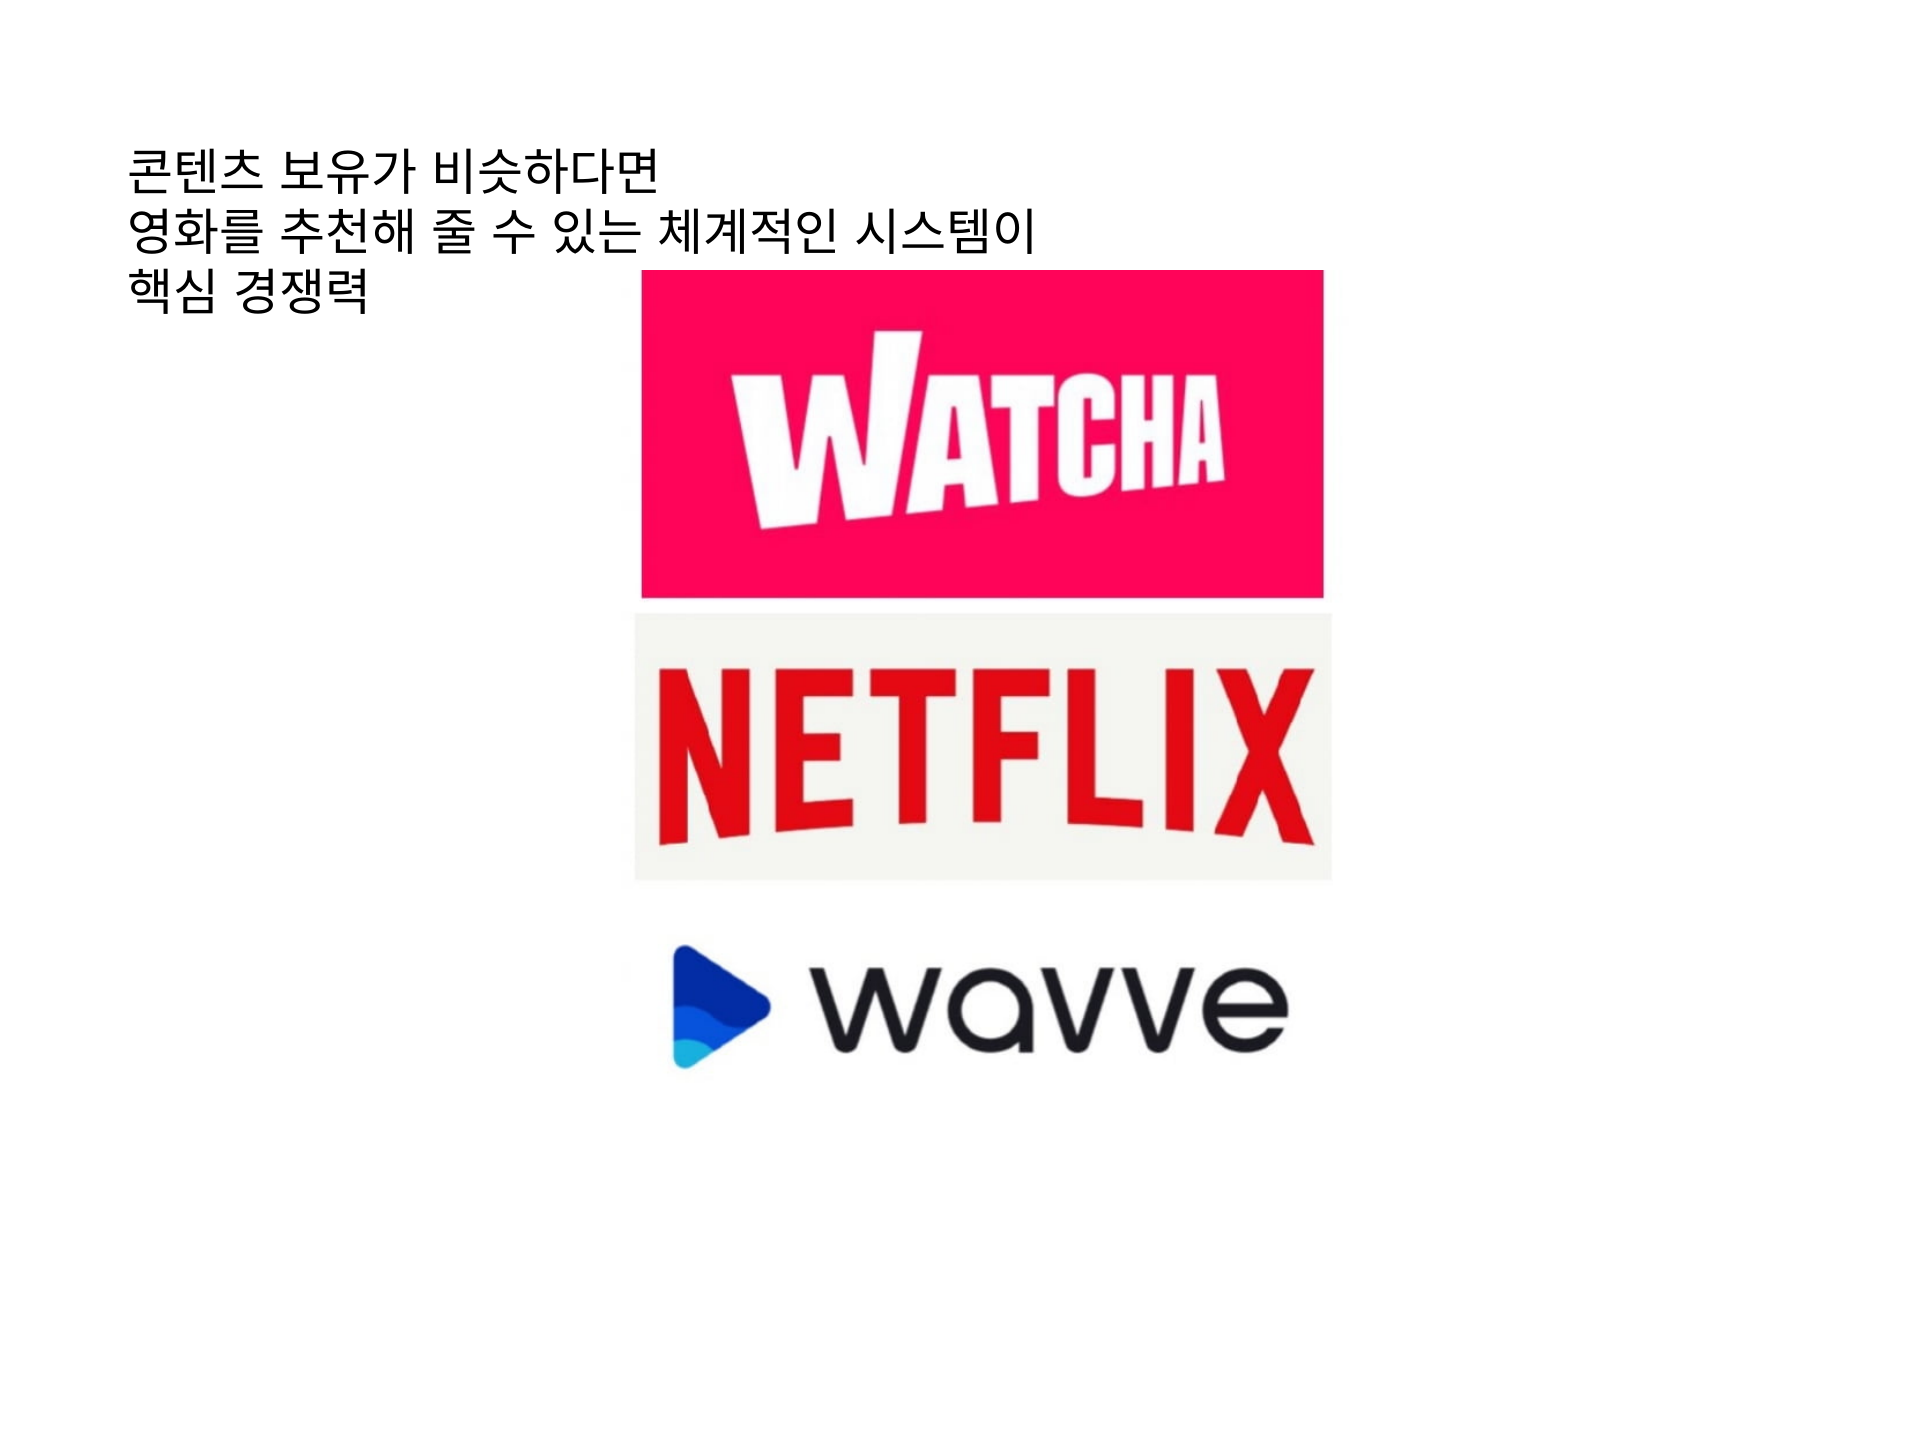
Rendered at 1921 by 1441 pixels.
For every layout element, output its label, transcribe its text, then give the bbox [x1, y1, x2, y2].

text_box 콘텐츠 보유가 비슷하다면 영화를 추천해 줄 수 있는 체계적인 시스템이 핵심 경쟁력 [112, 133, 1073, 329]
picture [621, 270, 1349, 1137]
